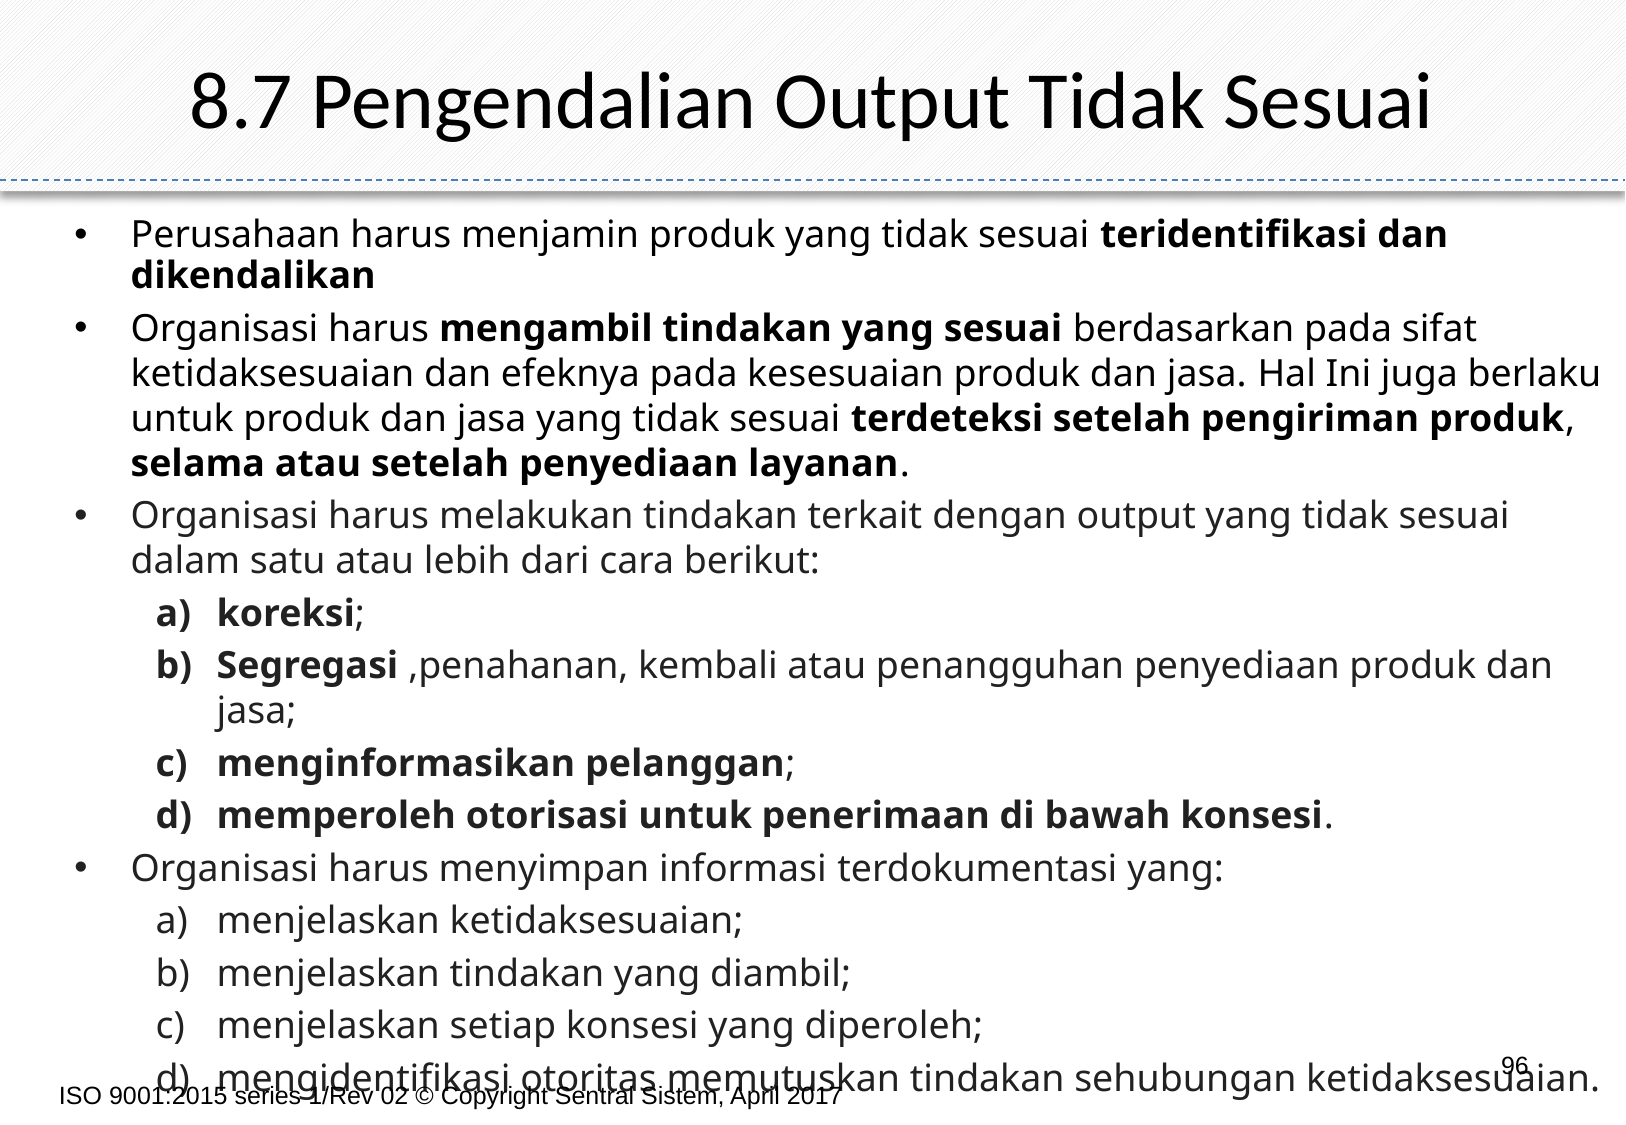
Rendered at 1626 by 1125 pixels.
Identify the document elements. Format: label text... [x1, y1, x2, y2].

footer ISO 9001:2015 series 1/Rev 02 © Copyright Sentral Sistem, April 2017 [44, 1072, 943, 1125]
title 8.7 Pengendalian Output Tidak Sesuai [0, 188, 1625, 192]
list Perusahaan harus menjamin produk yang tidak sesuai teridentifikasi dan dikendalikan Organisasi harus mengambil tindakan yang sesuai berdasarkan pada sifat ketidaksesuaian dan efeknya pada kesesuaian produk dan jasa. Hal Ini juga berlaku untuk produk dan jasa yang tidak sesuai terdeteksi setelah pengiriman produk, selama atau setelah penyediaan layanan. Organisasi harus melakukan tindakan terkait dengan output yang tidak sesuai dalam satu atau lebih dari cara berikut: koreksi; Segregasi ,penahanan, kembali atau penangguhan penyediaan produk dan jasa; menginformasikan pelanggan; memperoleh otorisasi untuk penerimaan di bawah konsesi. Organisasi harus menyimpan informasi terdokumentasi yang: menjelaskan ketidaksesuaian; menjelaskan tindakan yang diambil; menjelaskan setiap konsesi yang diperoleh; mengidentifikasi otoritas memutuskan tindakan sehubungan ketidaksesuaian. [59, 207, 1625, 1125]
title 8.7 Pengendalian Output Tidak Sesuai [0, 0, 1625, 179]
slide_number 96 [1164, 1042, 1544, 1103]
